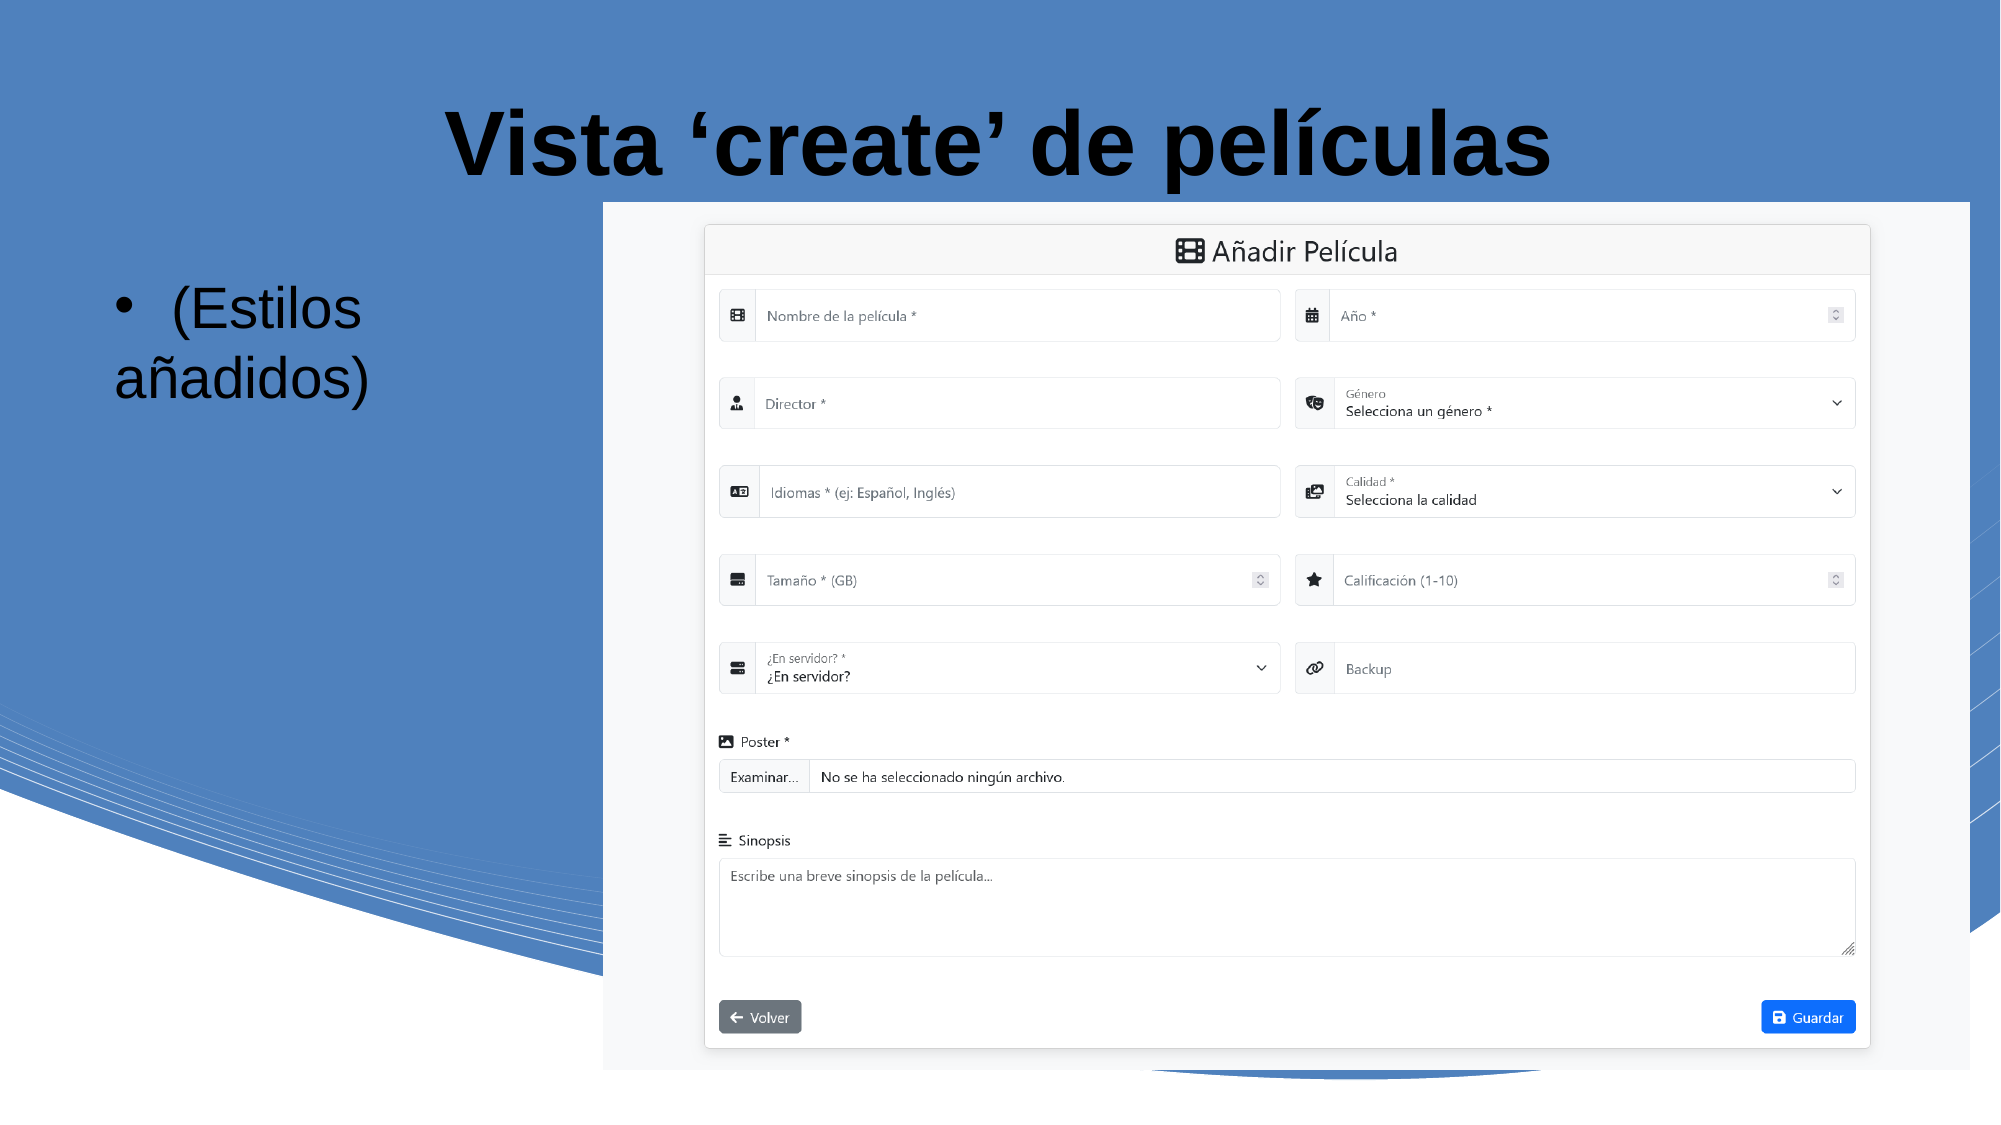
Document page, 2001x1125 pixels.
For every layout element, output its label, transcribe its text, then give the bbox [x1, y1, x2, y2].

list (Estilos añadidos) [99, 262, 598, 1005]
title Vista ‘create’ de películas [99, 45, 1900, 233]
picture [603, 201, 1971, 1070]
